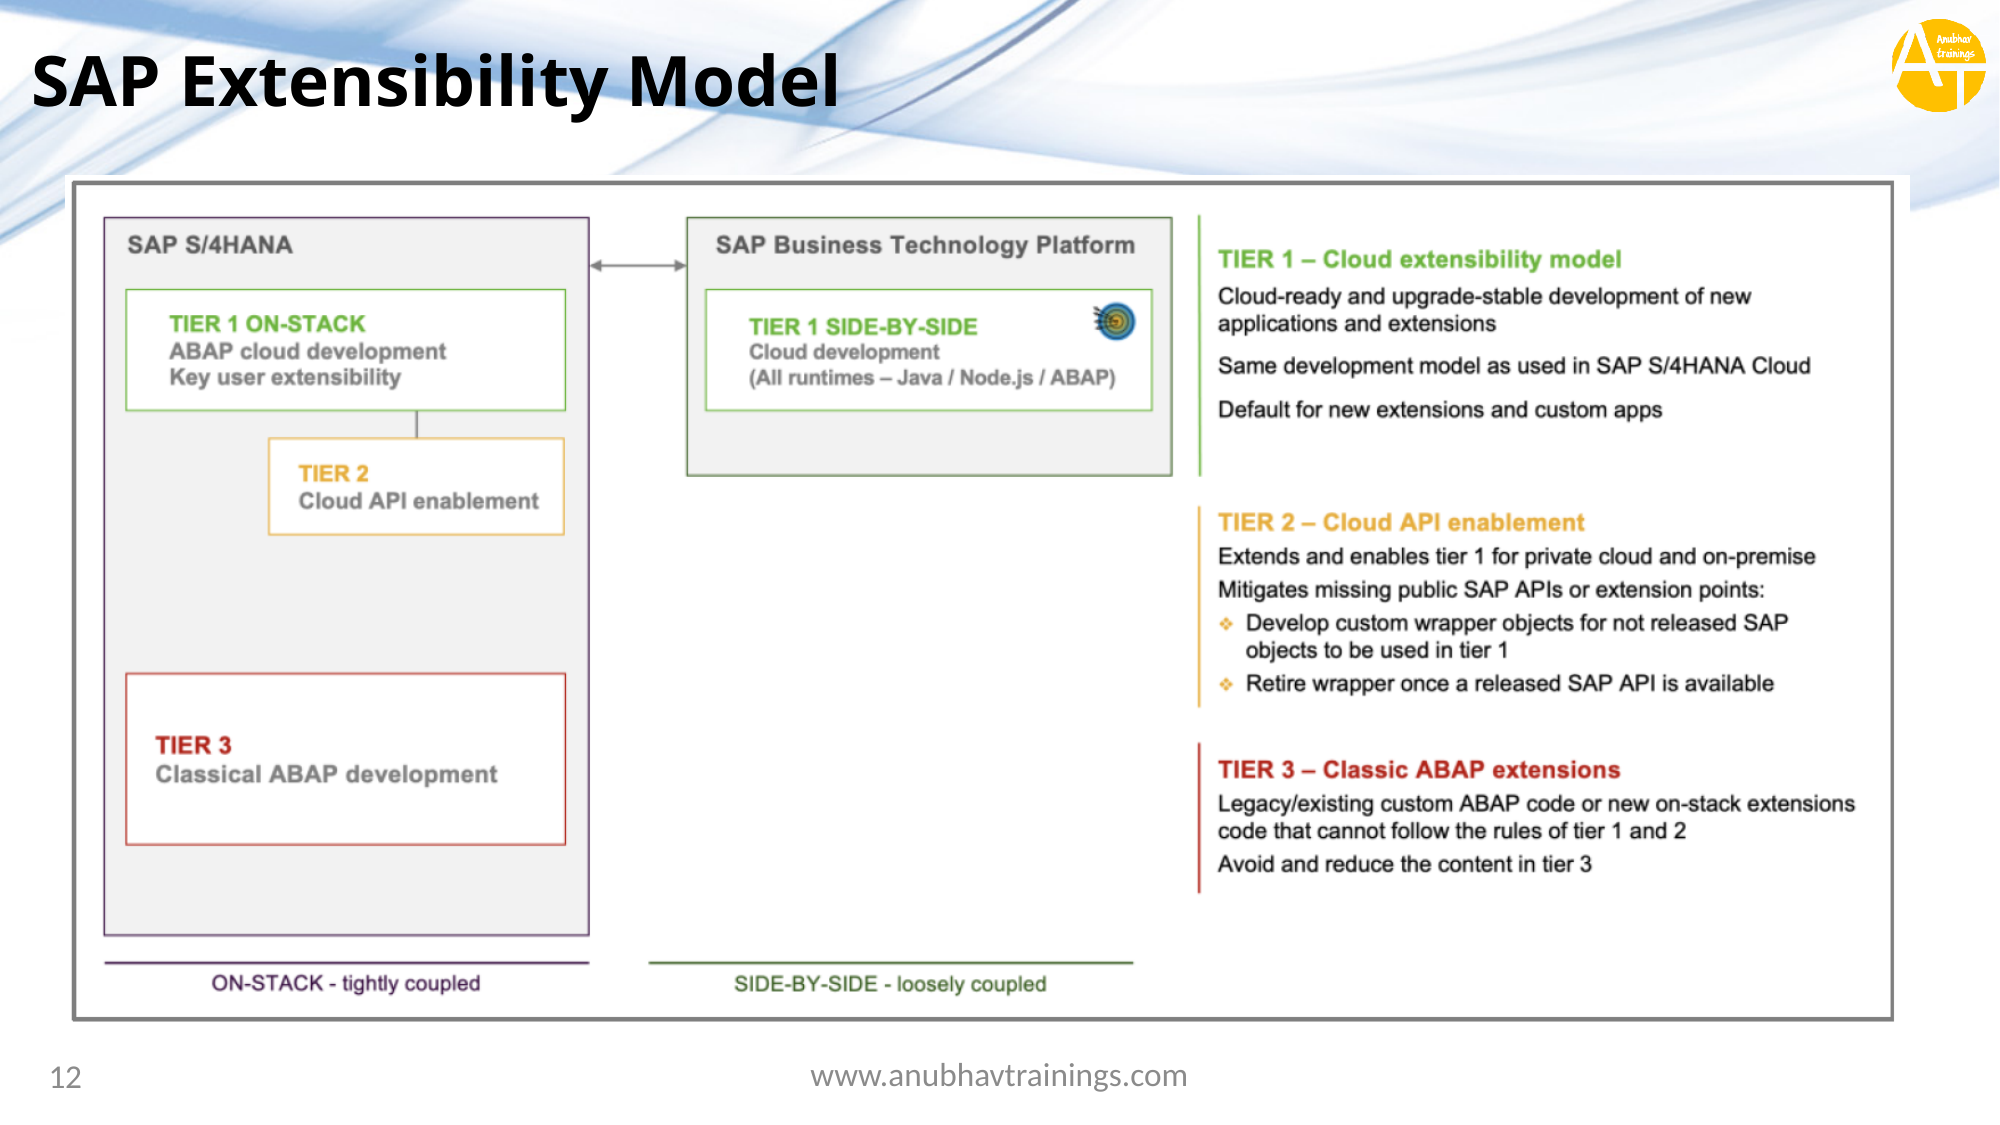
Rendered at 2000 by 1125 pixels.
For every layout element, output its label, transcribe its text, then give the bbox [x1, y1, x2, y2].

title SAP Extensibility Model [16, 29, 1816, 147]
slide_number 12 [33, 1045, 134, 1106]
footer www.anubhavtrainings.com [683, 1044, 1317, 1103]
picture [0, 0, 2000, 1125]
